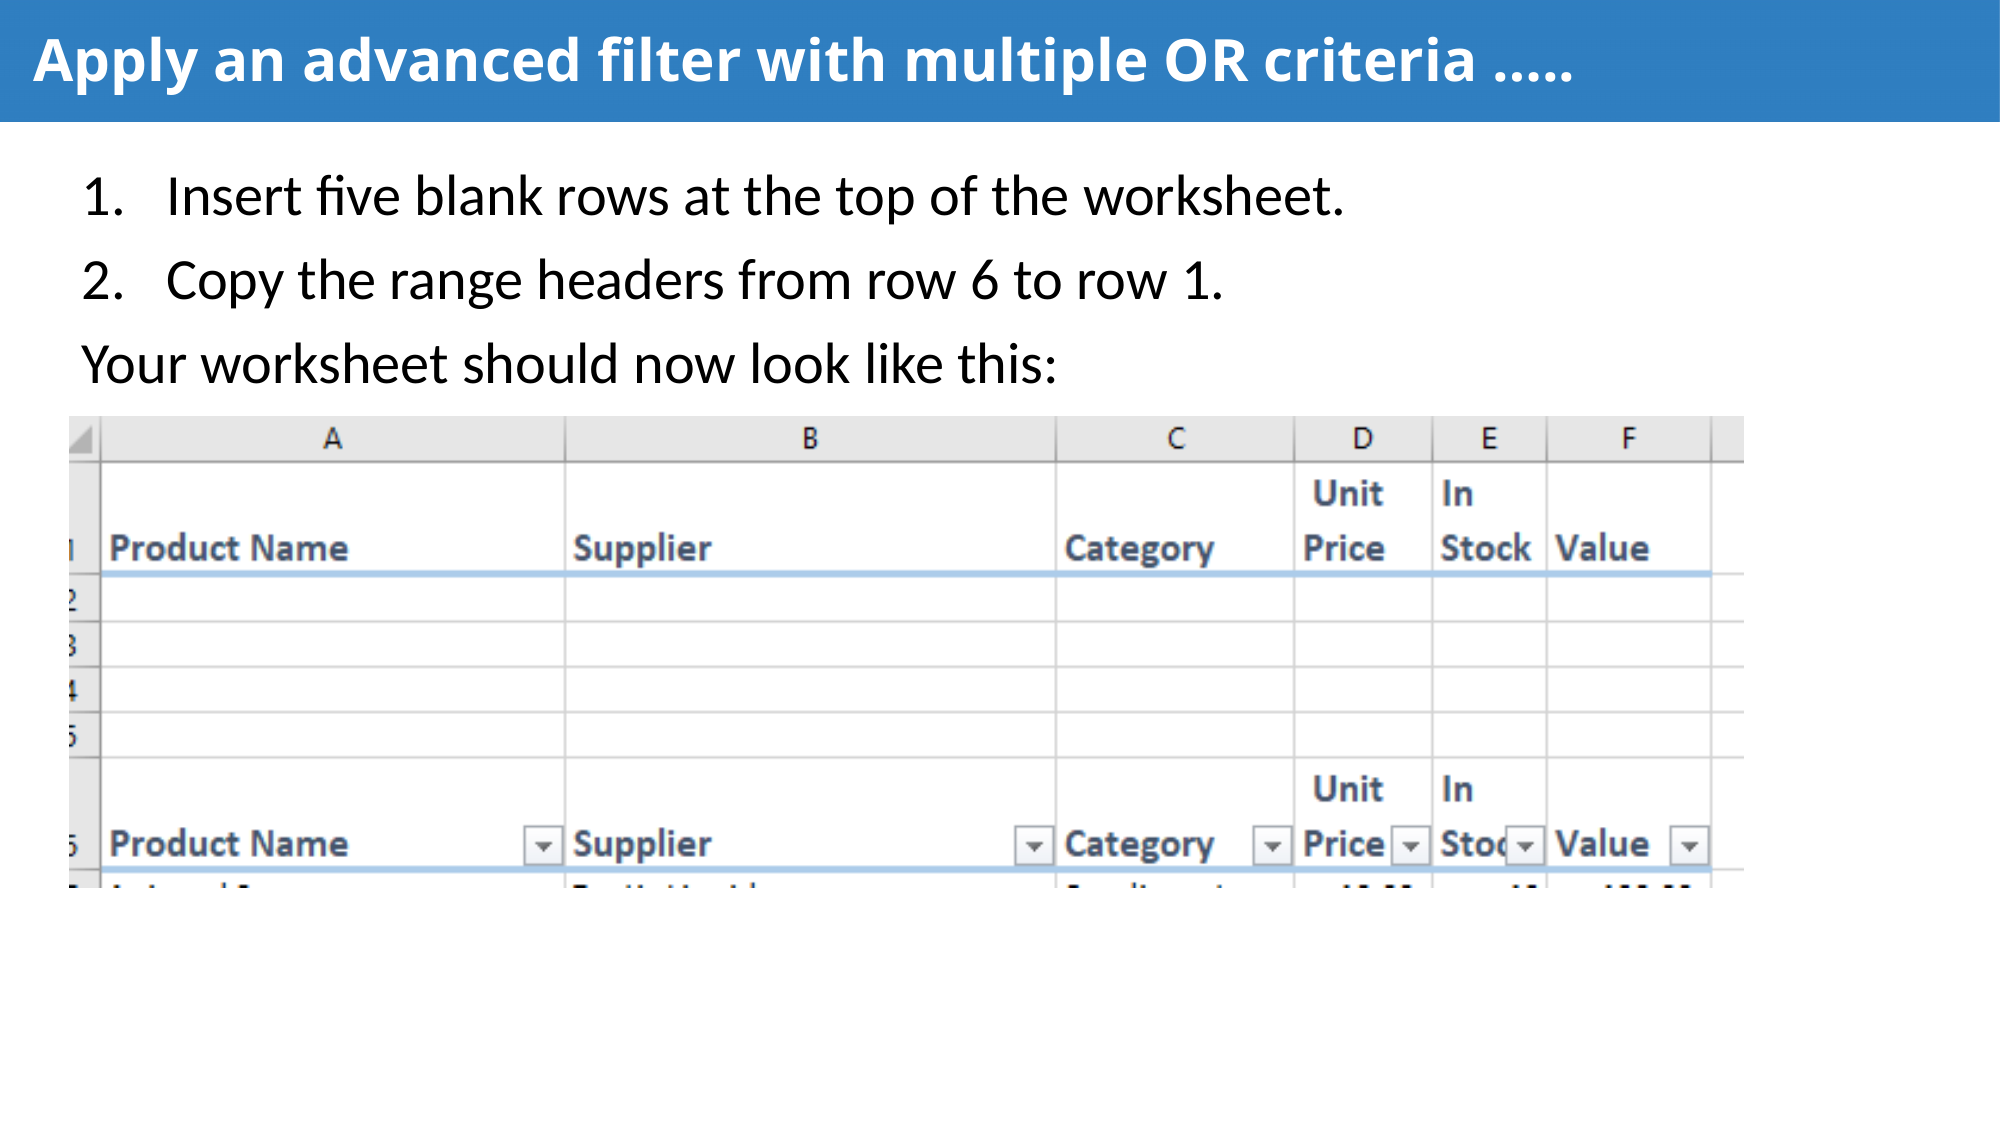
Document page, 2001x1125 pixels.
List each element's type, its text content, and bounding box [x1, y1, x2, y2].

picture [0, 0, 2000, 122]
list Insert five blank rows at the top of the worksheet. Copy the range headers from row 6 to row 1. Your worksheet should now look like this: [66, 158, 1907, 1082]
title Apply an advanced filter with multiple OR criteria ….. [18, 21, 1744, 105]
picture [69, 416, 1744, 888]
